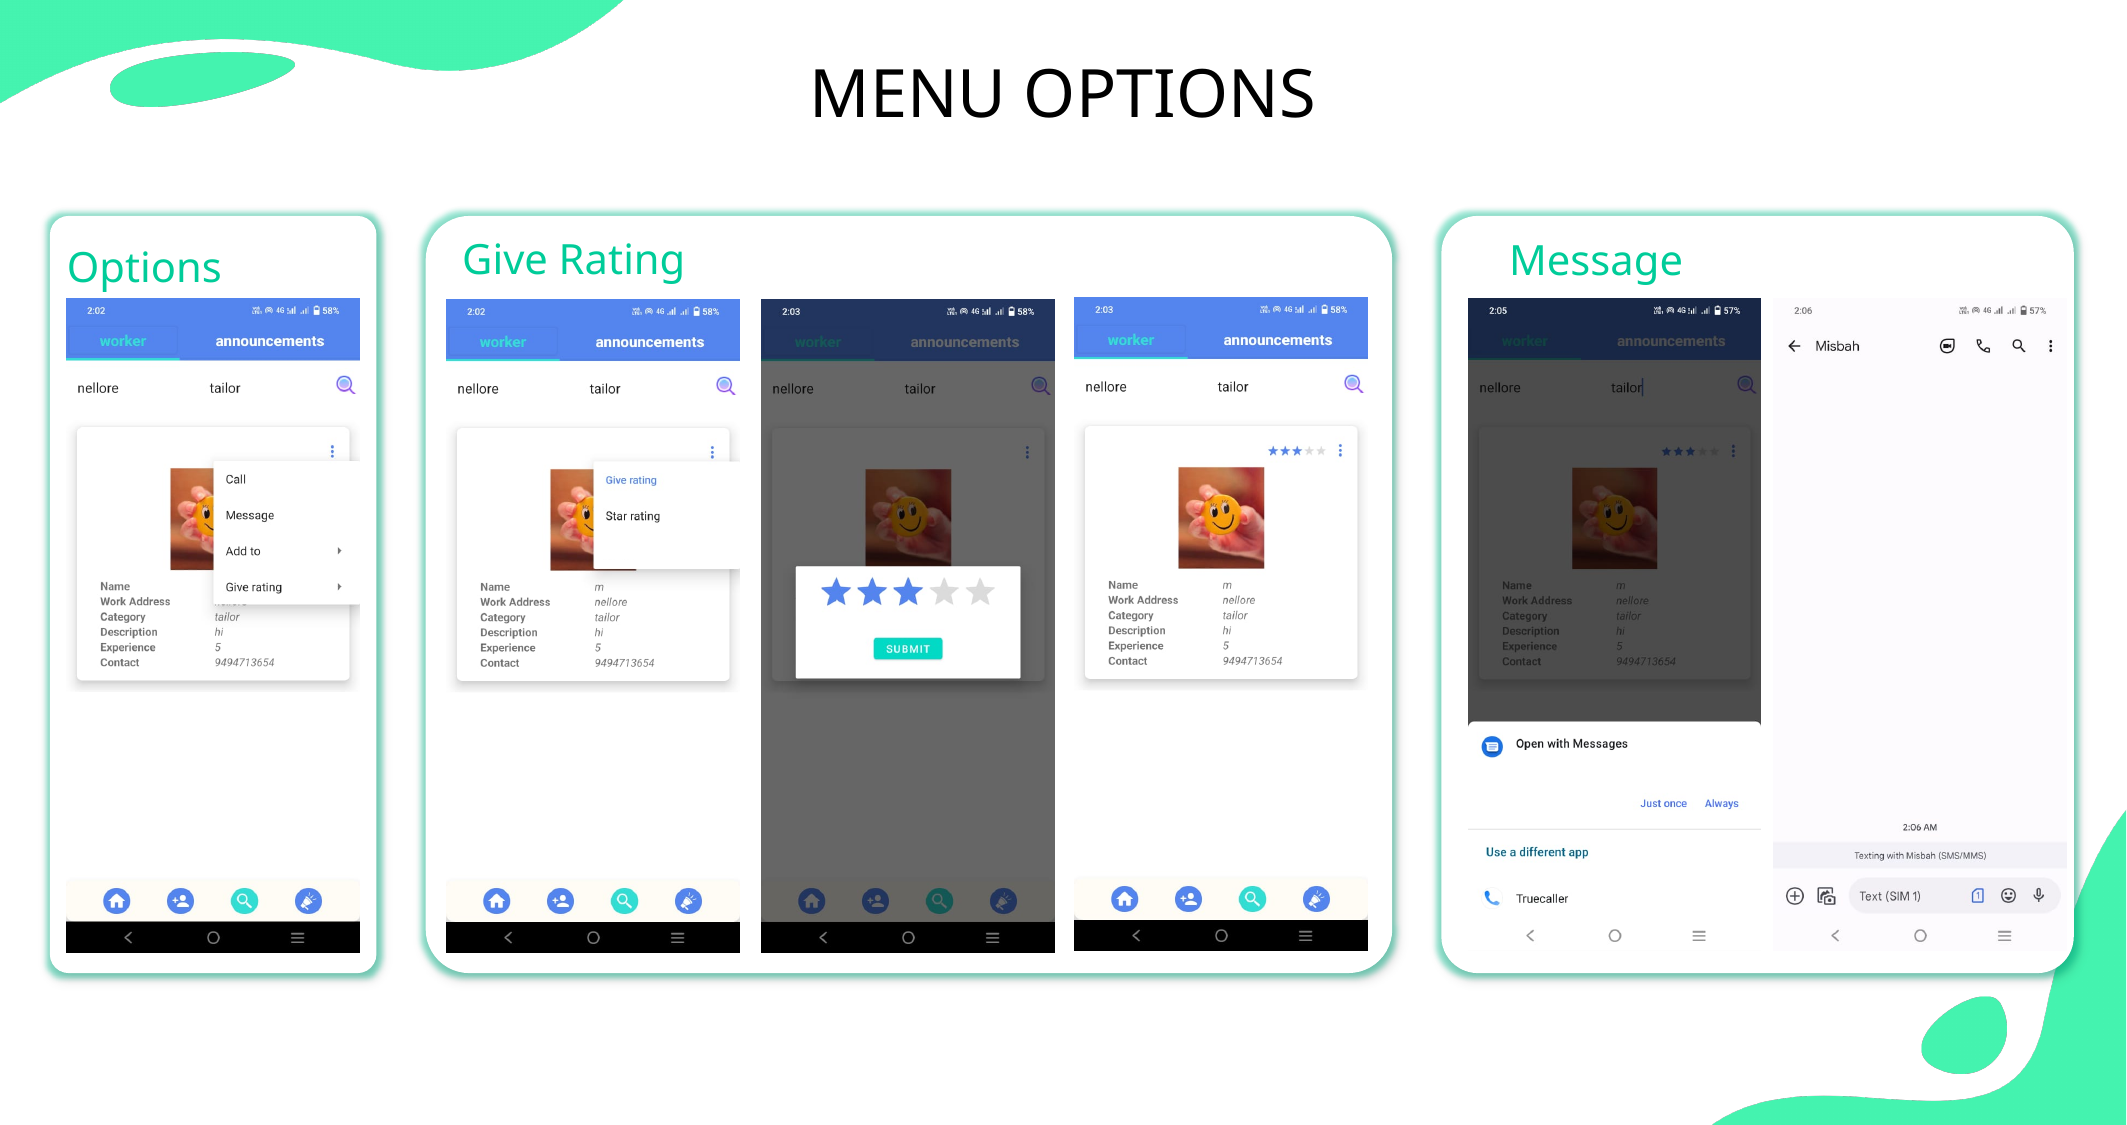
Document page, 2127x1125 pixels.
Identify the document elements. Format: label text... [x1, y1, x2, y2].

text_box MENU OPTIONS [526, 43, 1600, 138]
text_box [49, 215, 2074, 974]
picture [446, 299, 740, 953]
picture [1773, 298, 2067, 951]
picture [0, 0, 625, 127]
picture [1644, 797, 2127, 1125]
picture [1074, 297, 1368, 951]
picture [66, 298, 360, 953]
picture [761, 299, 1055, 953]
picture [1468, 298, 1761, 951]
